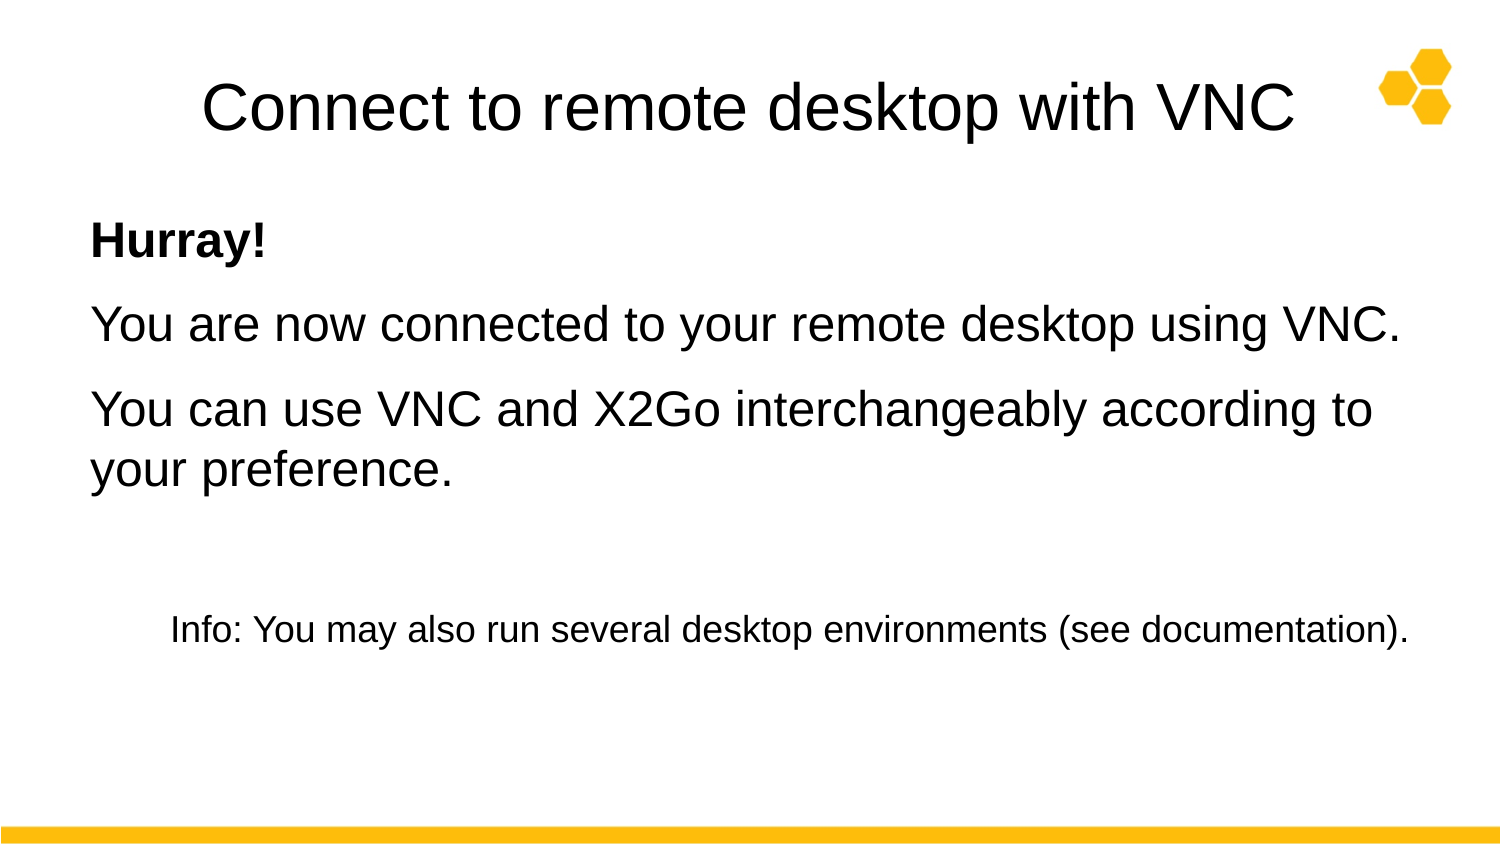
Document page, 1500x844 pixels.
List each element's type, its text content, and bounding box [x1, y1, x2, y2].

picture [0, 0, 1500, 844]
list Hurray! You are now connected to your remote desktop using VNC. You can use VNC and X2Go interchangeably according to your preference. Info: You may also run several desktop environments (see documentation). [75, 199, 1425, 754]
title Connect to remote desktop with VNC [75, 33, 1425, 175]
